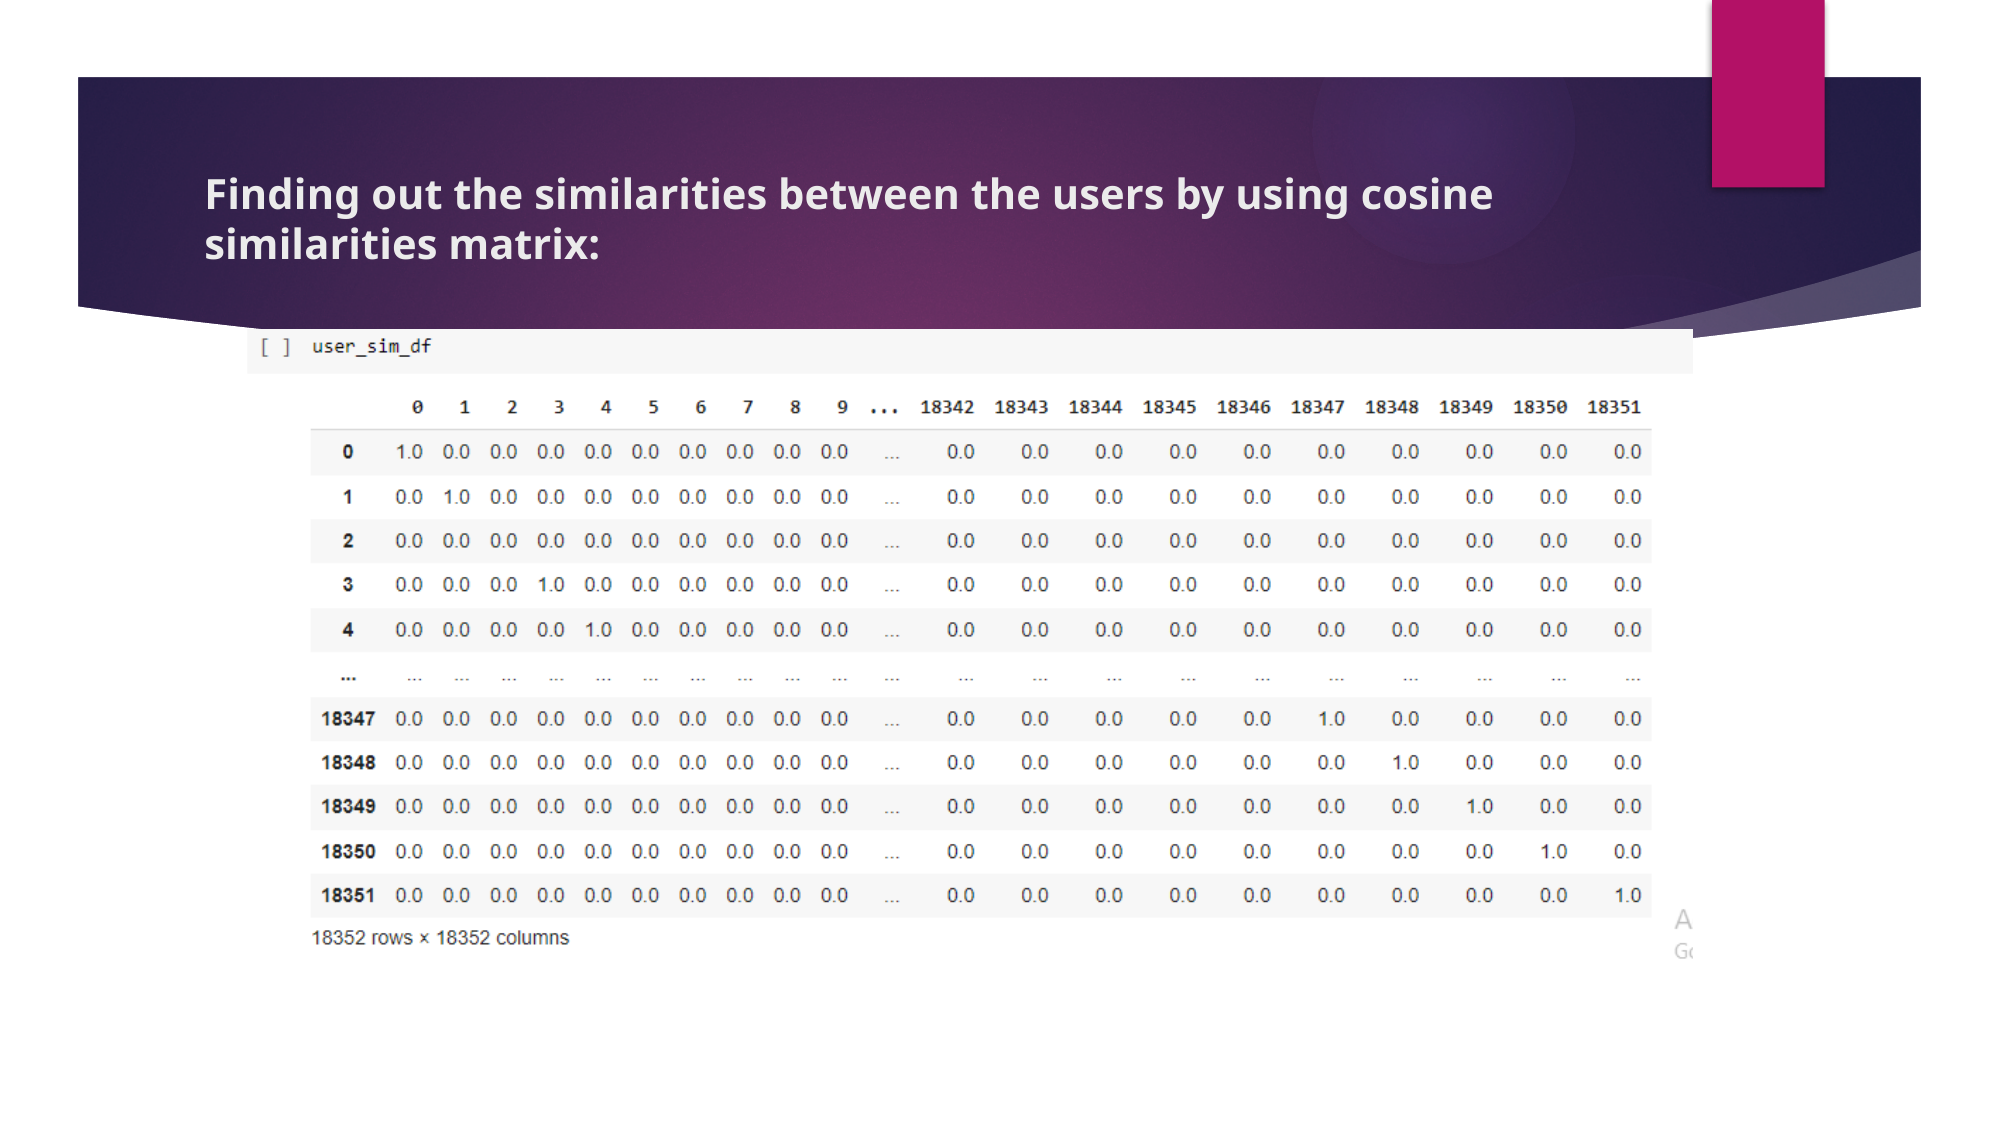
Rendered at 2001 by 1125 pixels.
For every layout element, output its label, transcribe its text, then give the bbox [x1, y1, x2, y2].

picture [221, 329, 1694, 962]
title Finding out the similarities between the users by using cosine similarities matrix: [189, 159, 1627, 276]
